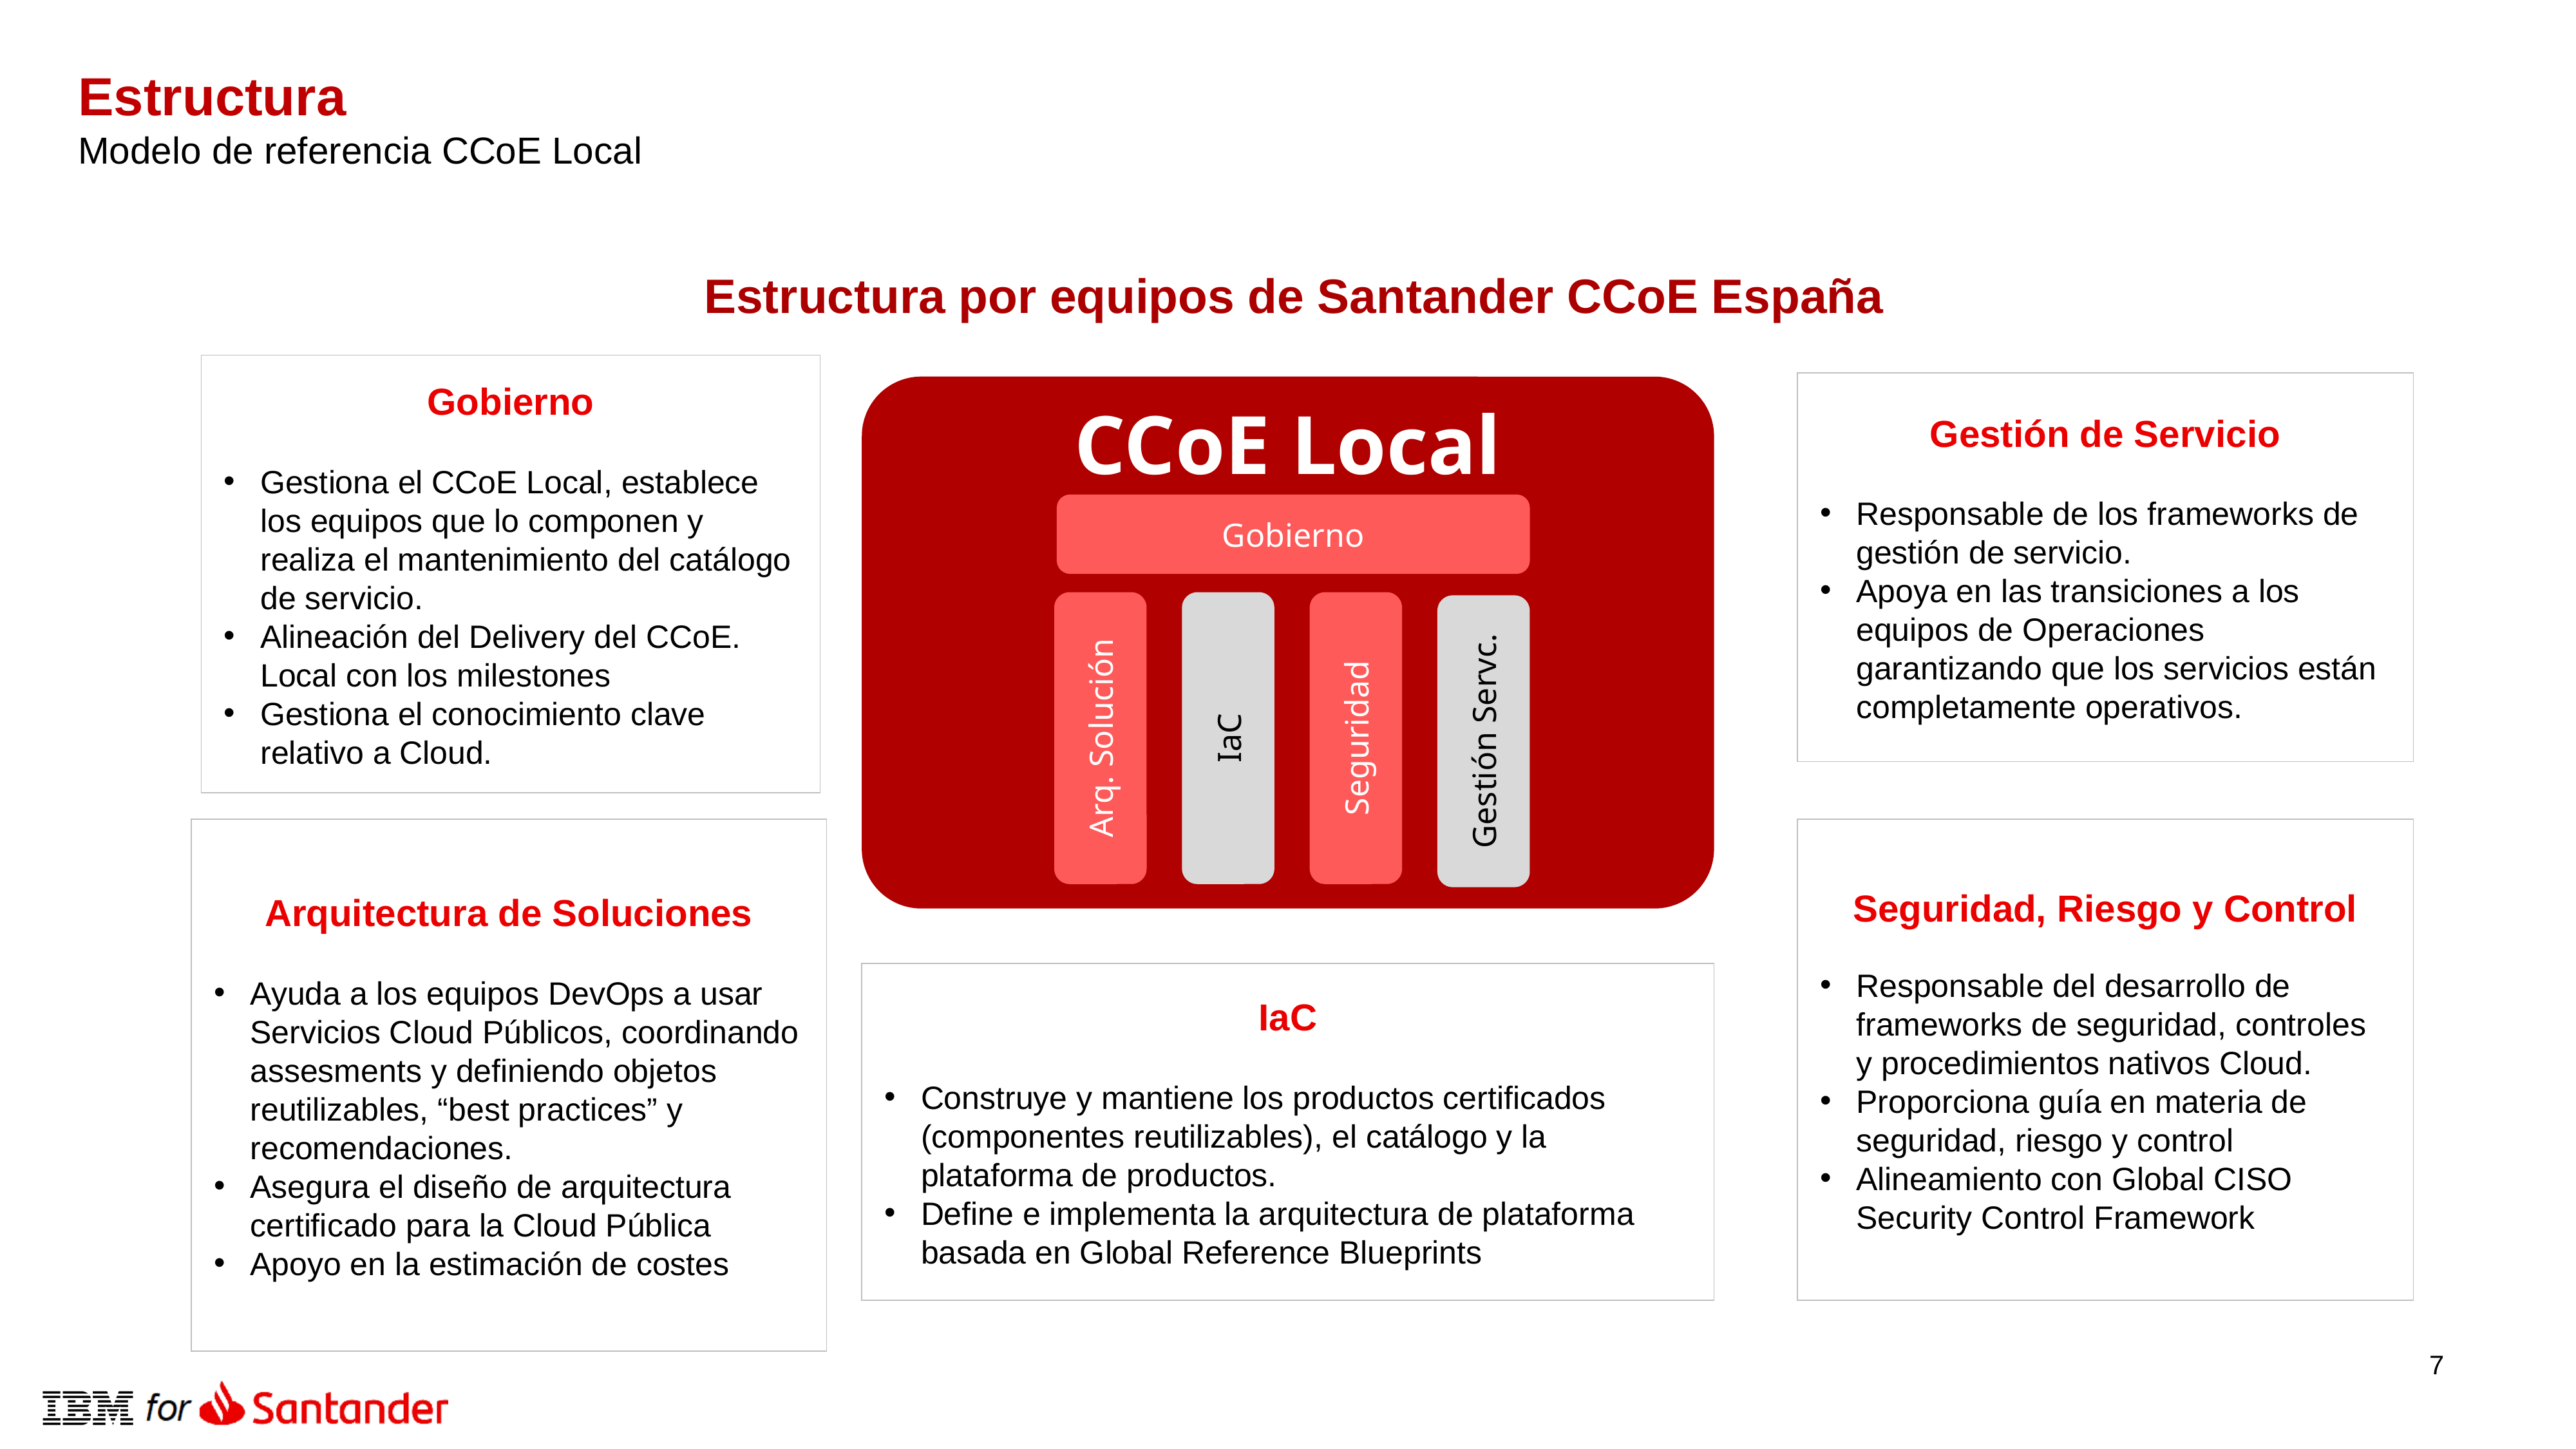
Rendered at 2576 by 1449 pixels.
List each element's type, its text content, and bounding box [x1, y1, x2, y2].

text_box Estructura Modelo de referencia CCoE Local [68, 57, 2458, 176]
text_box Estructura por equipos de Santander CCoE España [159, 260, 2429, 328]
text_box Gestión de Servicio Responsable de los frameworks de gestión de servicio. Apoya en las transiciones a los equipos de Operaciones garantizando que los servicios están completamente operativos. [1797, 372, 2414, 762]
text_box Gobierno Gestiona el CCoE Local, establece los equipos que lo componen y realiza el mantenimiento del catálogo de servicio. Alineación del Delivery del CCoE. Local con los milestones Gestiona el conocimiento clave relativo a Cloud. [201, 355, 820, 793]
text_box Arquitectura de Soluciones Ayuda a los equipos DevOps a usar Servicios Cloud Públicos, coordinando assesments y definiendo objetos reutilizables, “best practices” y recomendaciones. Asegura el diseño de arquitectura certificado para la Cloud Pública Apoyo en la estimación de costes [191, 819, 827, 1352]
text_box Seguridad, Riesgo y Control Responsable del desarrollo de frameworks de seguridad, controles y procedimientos nativos Cloud. Proporciona guía en materia de seguridad, riesgo y control Alineamiento con Global CISO Security Control Framework [1797, 819, 2414, 1300]
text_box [862, 376, 1714, 909]
picture [39, 1390, 137, 1426]
text_box IaC Construye y mantiene los productos certificados (componentes reutilizables), el catálogo y la plataforma de productos. Define e implementa la arquitectura de plataforma basada en Global Reference Blueprints [862, 963, 1714, 1300]
picture [144, 1375, 448, 1449]
